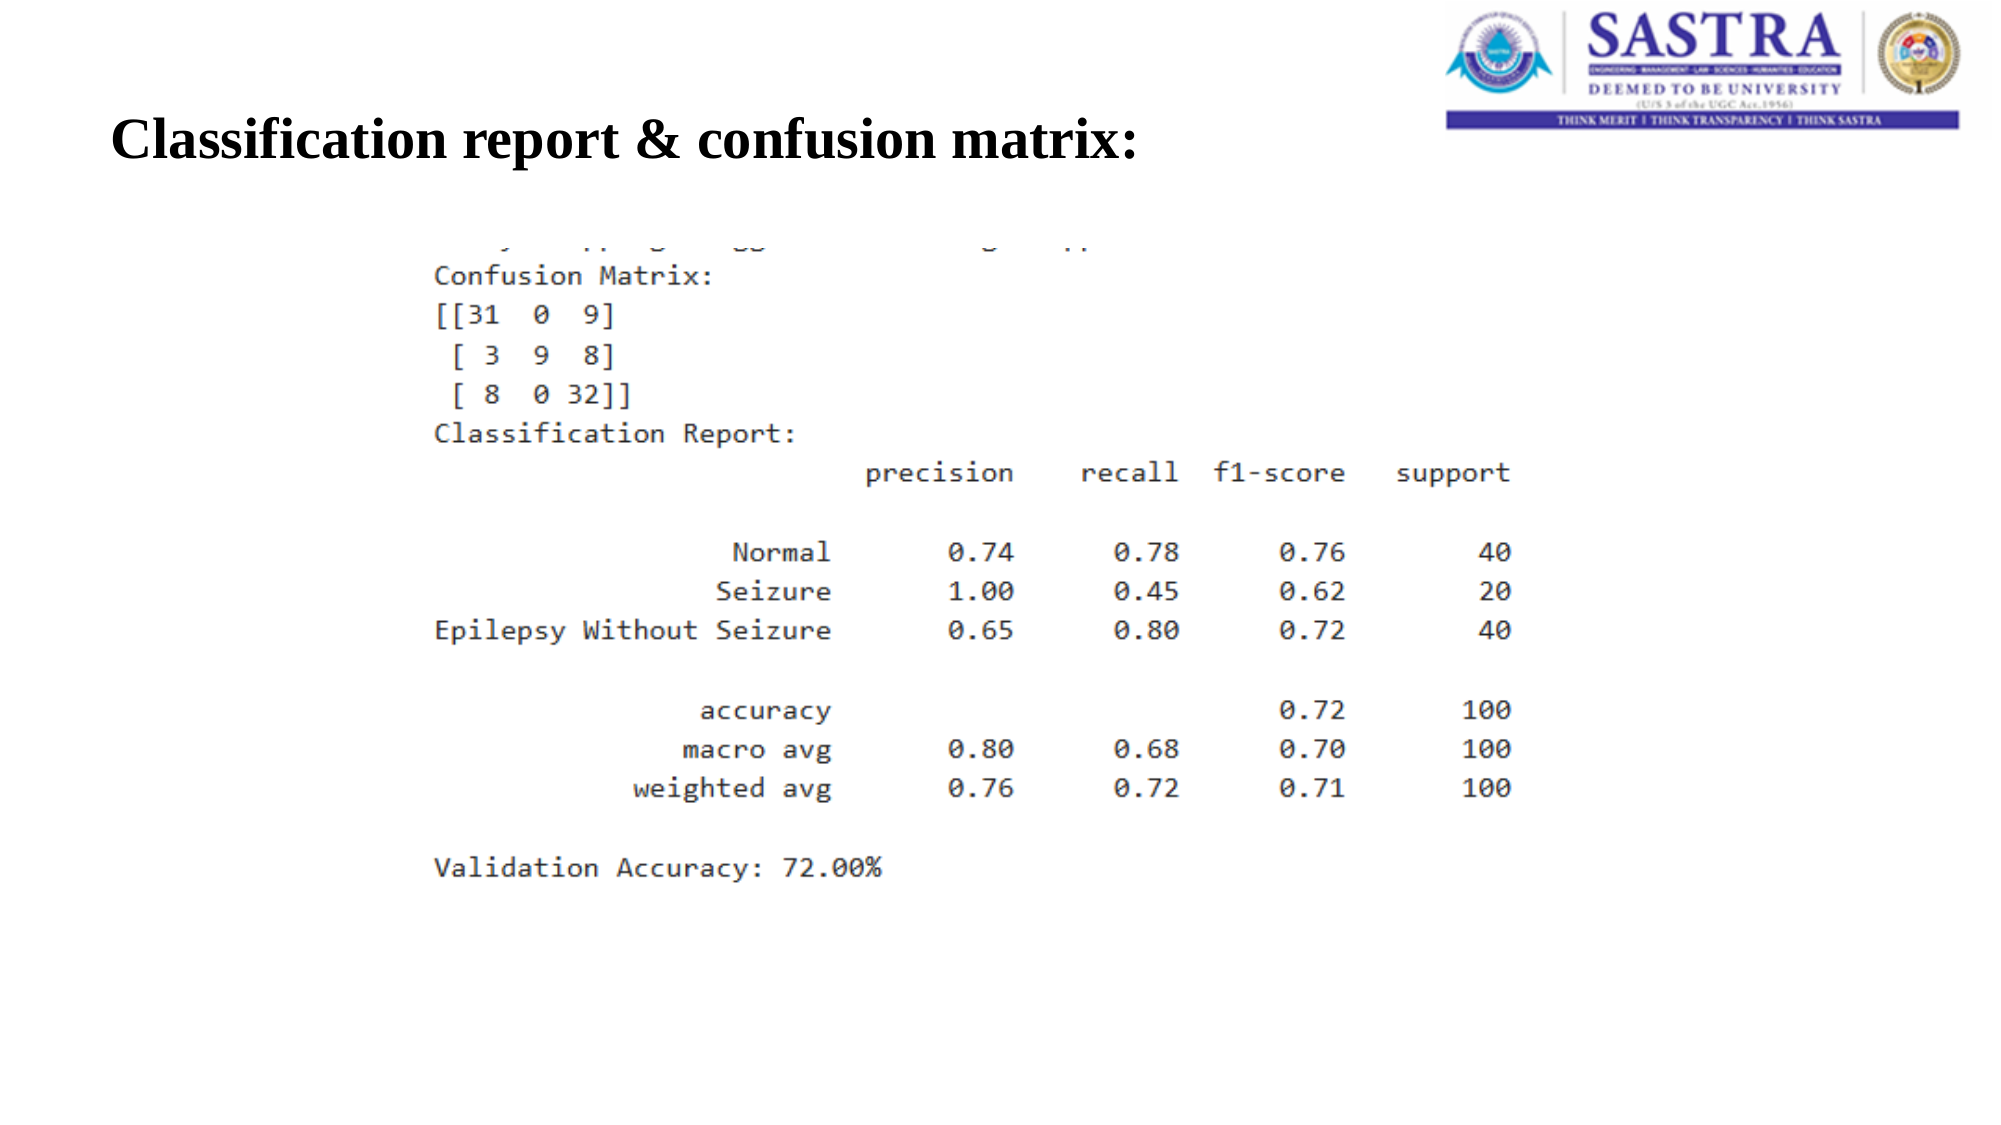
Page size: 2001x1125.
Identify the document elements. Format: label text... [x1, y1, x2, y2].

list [402, 248, 1558, 892]
picture [1445, 1, 1992, 140]
title Classification report & confusion matrix: [95, 30, 1821, 249]
